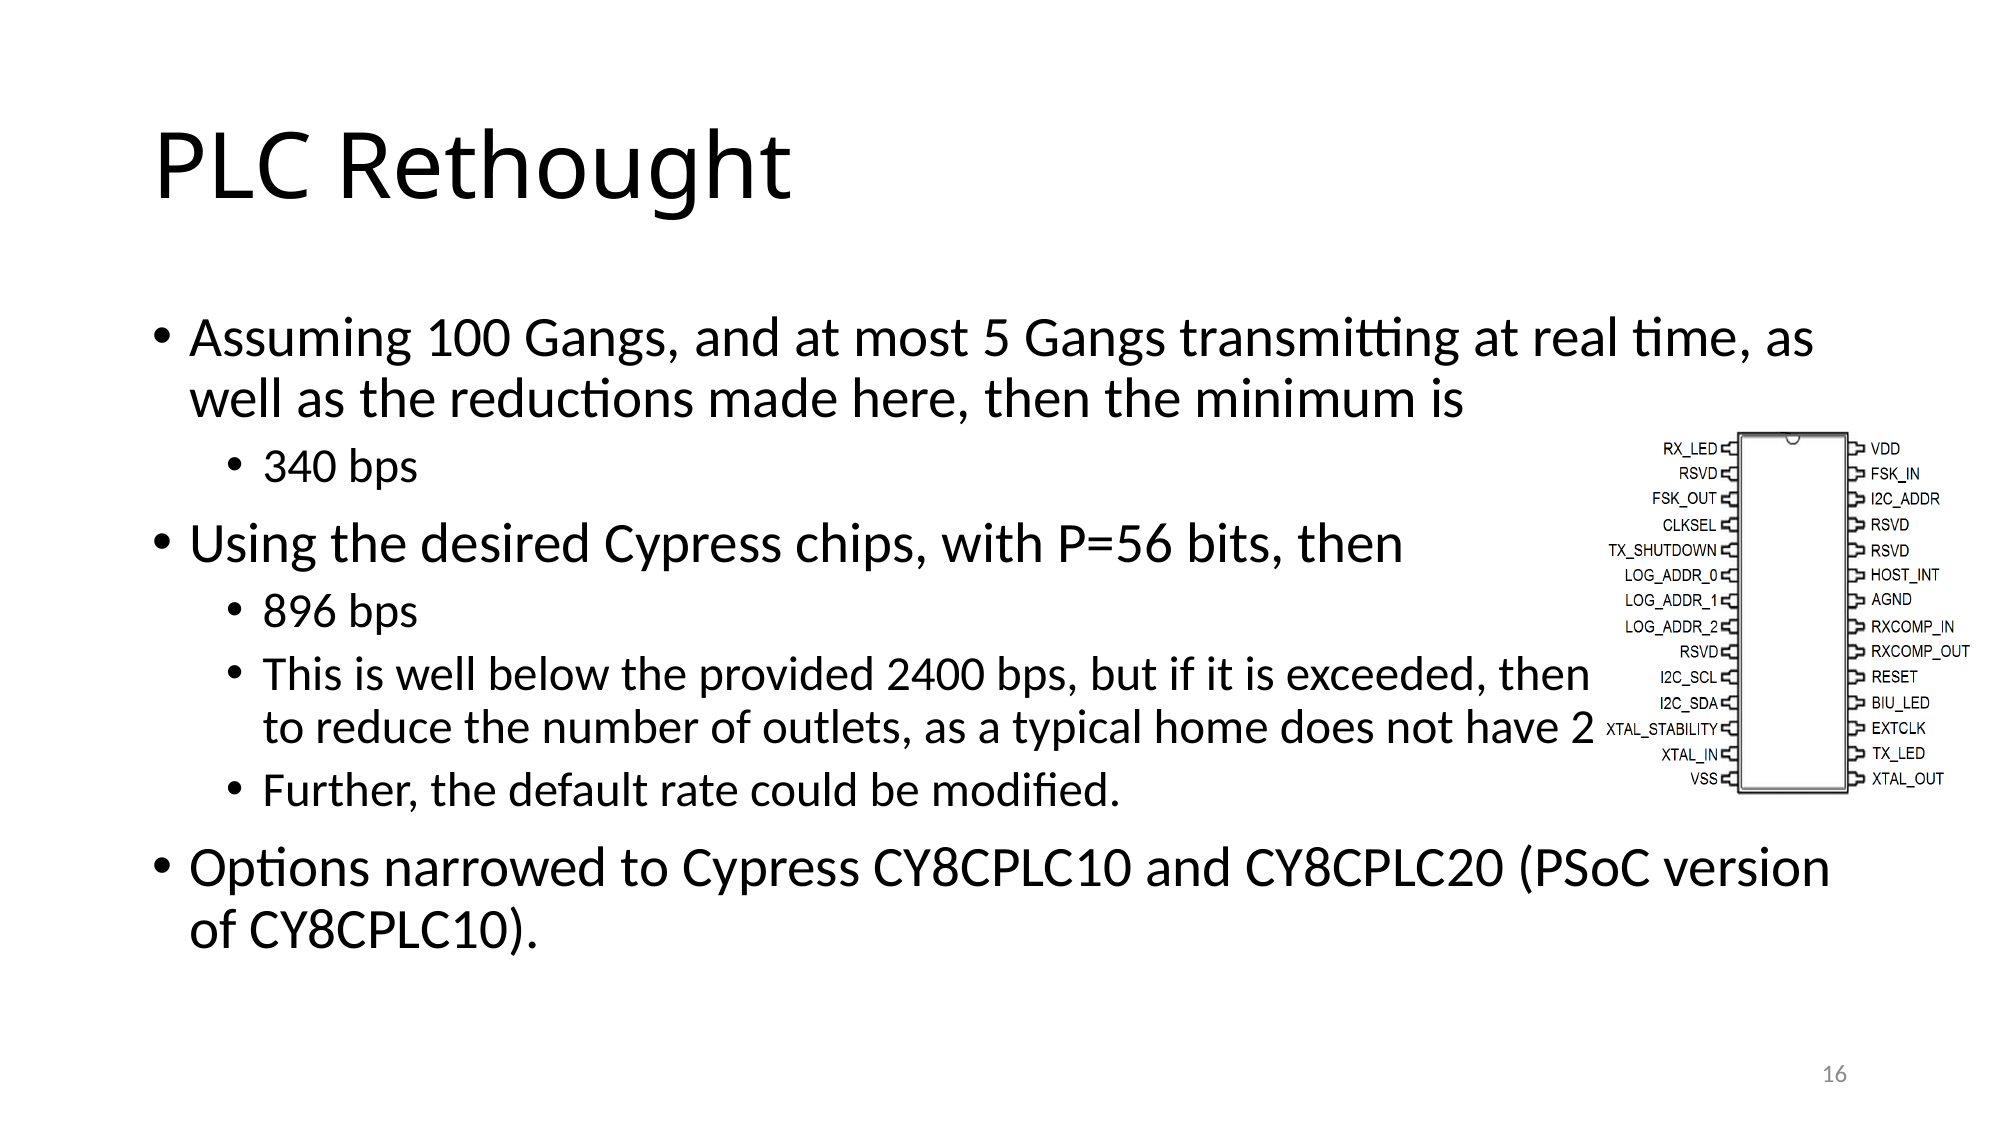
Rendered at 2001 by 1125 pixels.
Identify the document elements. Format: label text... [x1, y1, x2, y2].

list Assuming 100 Gangs, and at most 5 Gangs transmitting at real time, as well as the reductions made here, then the minimum is 340 bps Using the desired Cypress chips, with P=56 bits, then 896 bps This is well below the provided 2400 bps, but if it is exceeded, then it is possible to reduce the number of outlets, as a typical home does not have 200. Further, the default rate could be modified. Options narrowed to Cypress CY8CPLC10 and CY8CPLC20 (PSoC version of CY8CPLC10). [137, 299, 1863, 1014]
picture [1596, 415, 1981, 800]
slide_number 16 [1412, 1042, 1863, 1103]
title PLC Rethought [137, 59, 1863, 278]
